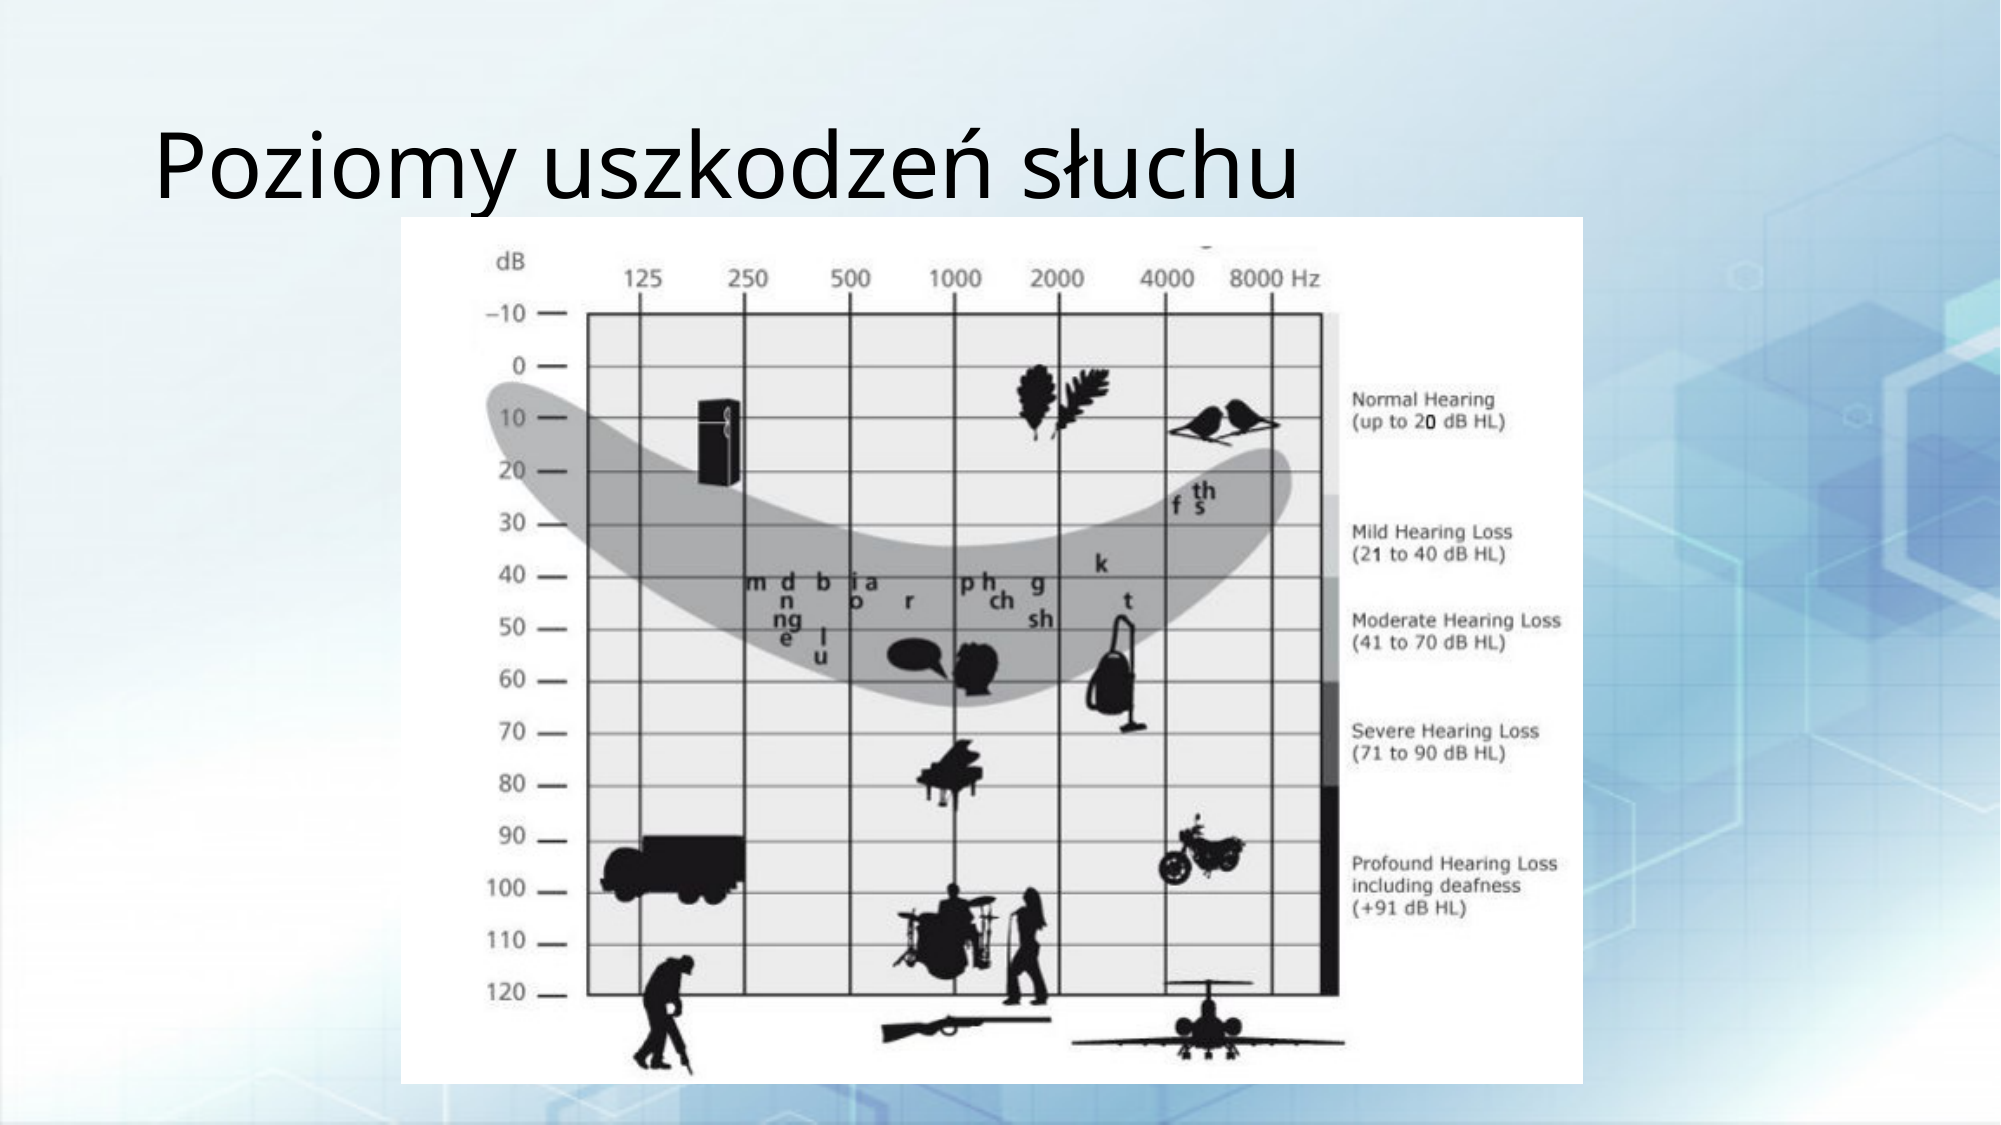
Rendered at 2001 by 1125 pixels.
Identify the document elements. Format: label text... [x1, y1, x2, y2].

title Poziomy uszkodzeń słuchu [137, 59, 1863, 278]
picture [0, 0, 2001, 1125]
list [401, 217, 1583, 1084]
